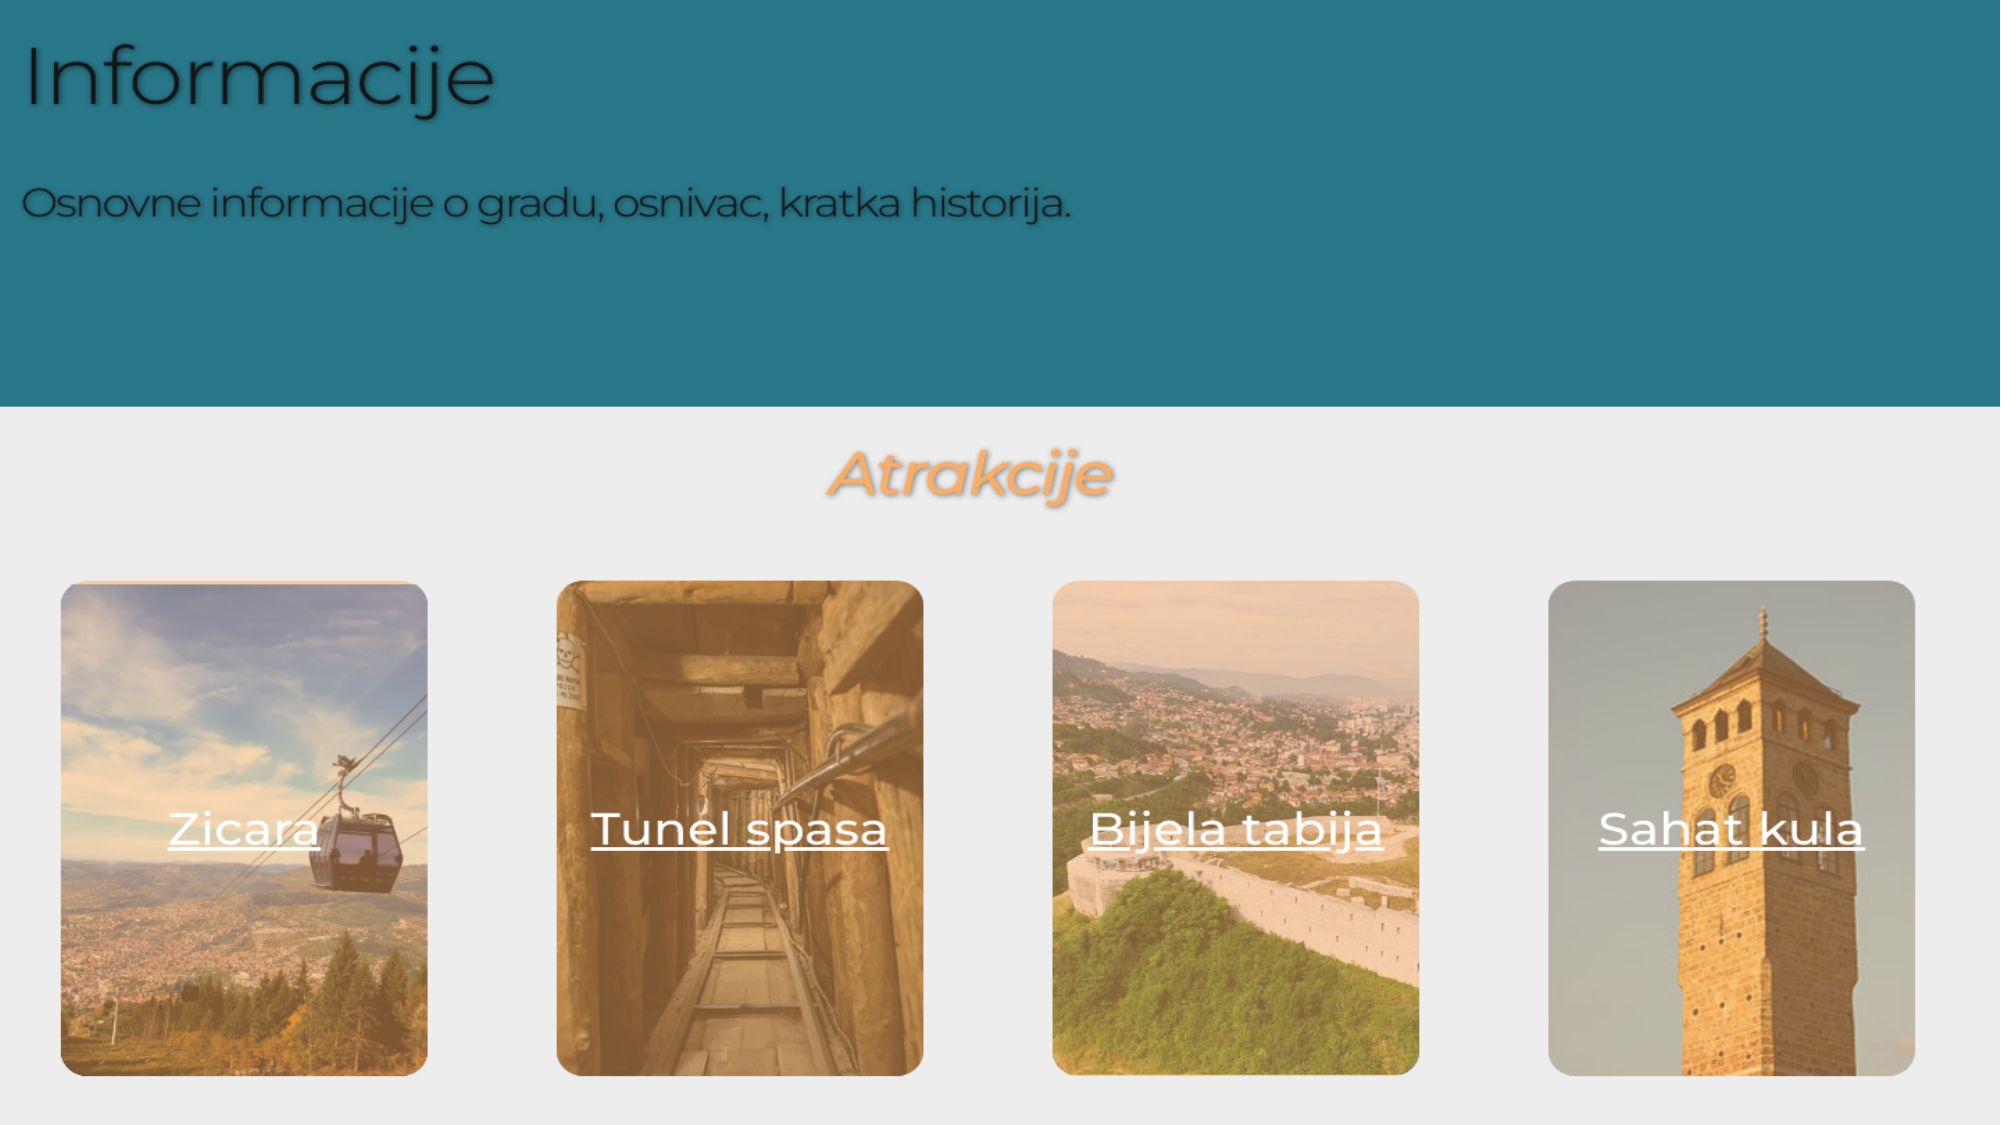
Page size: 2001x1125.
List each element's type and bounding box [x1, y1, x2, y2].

list [0, 0, 2000, 1125]
